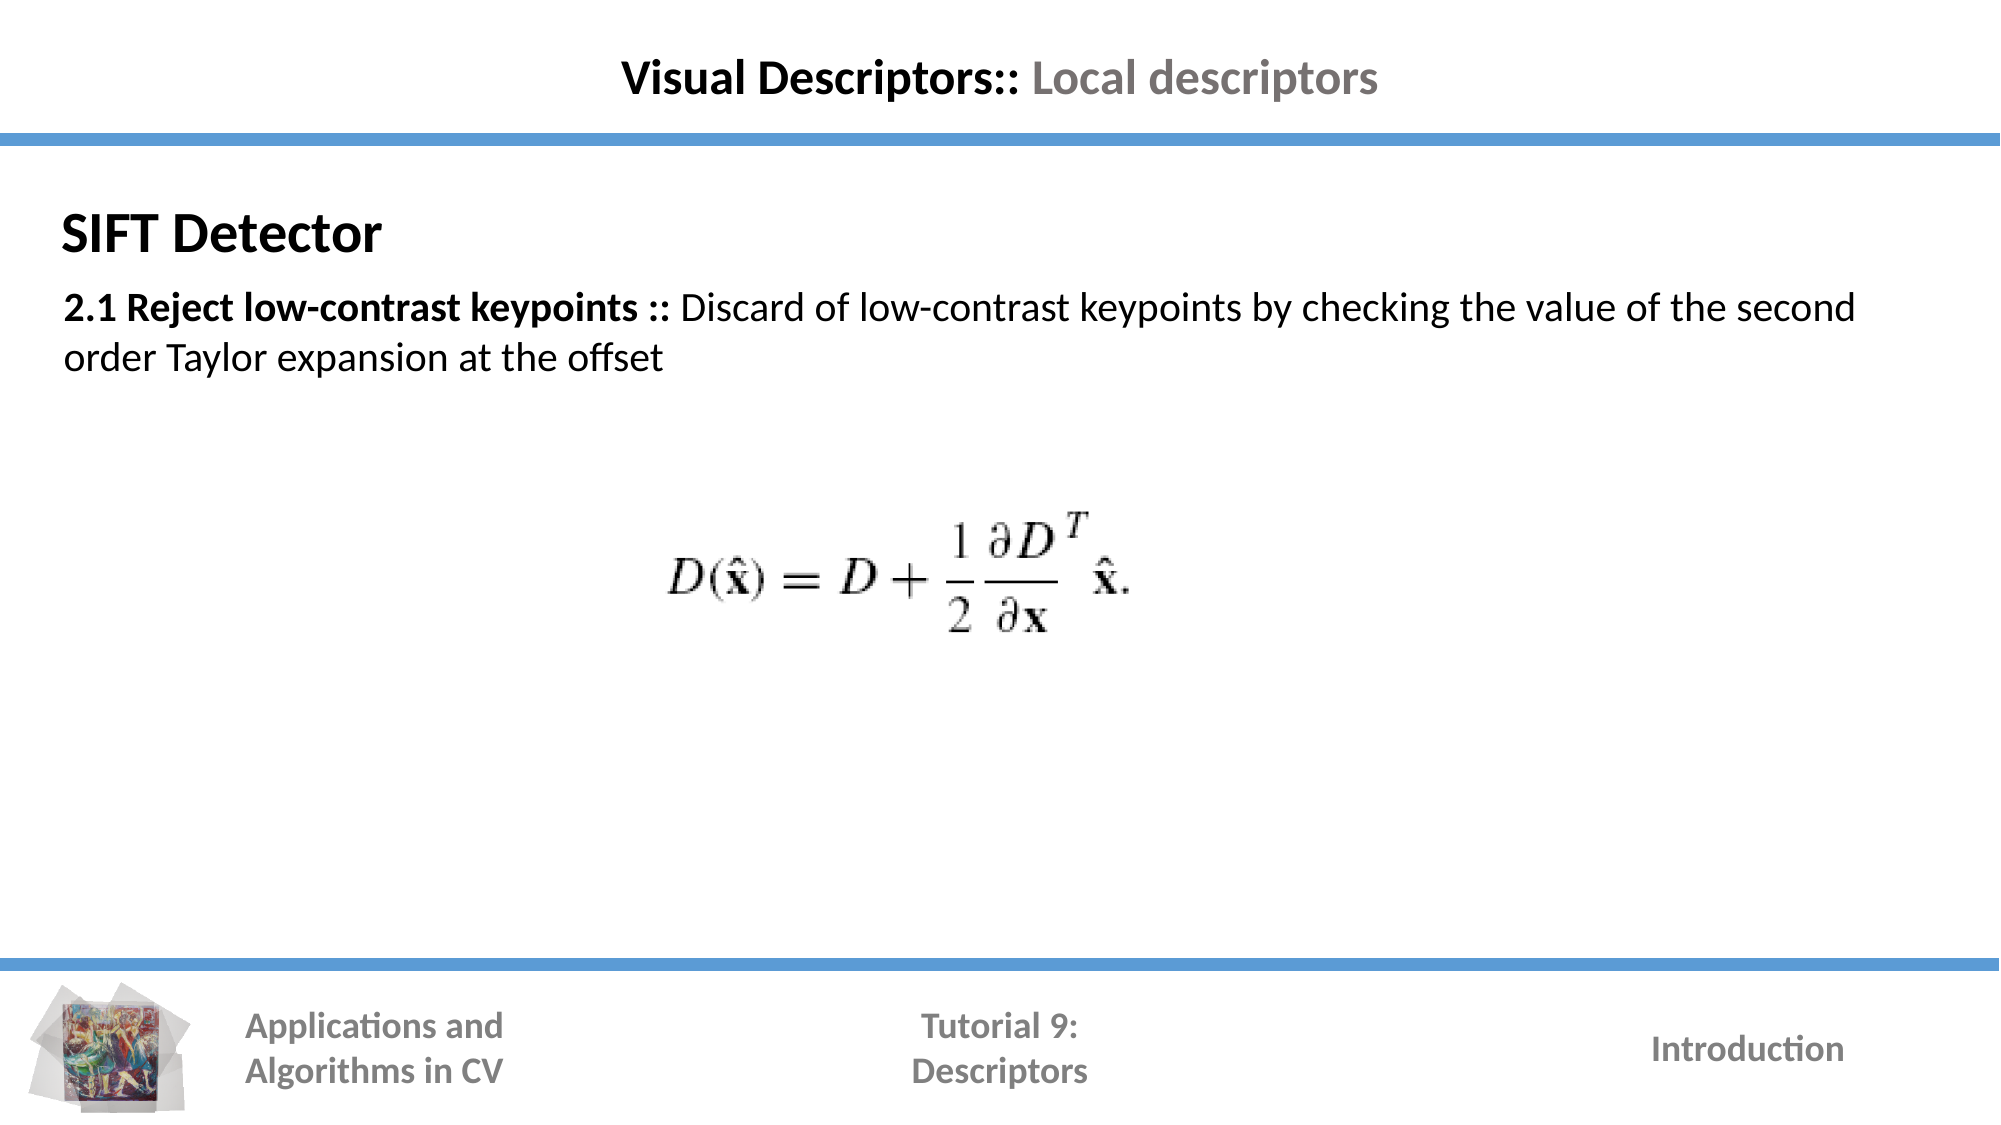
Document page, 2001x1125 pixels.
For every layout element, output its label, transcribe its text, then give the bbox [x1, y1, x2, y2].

picture [28, 979, 193, 1115]
picture [648, 480, 1143, 662]
text_box Tutorial 9: Descriptors [712, 993, 1287, 1099]
text_box Introduction [1598, 1016, 1898, 1077]
text_box SIFT Detector [46, 186, 1787, 272]
text_box Applications and Algorithms in CV [230, 993, 529, 1099]
text_box Visual Descriptors:: Local descriptors [529, 36, 1471, 112]
text_box 2.1 Reject low-contrast keypoints :: Discard of low-contrast keypoints by checking the value of the second order Taylor expansion at the offset [48, 272, 1876, 388]
